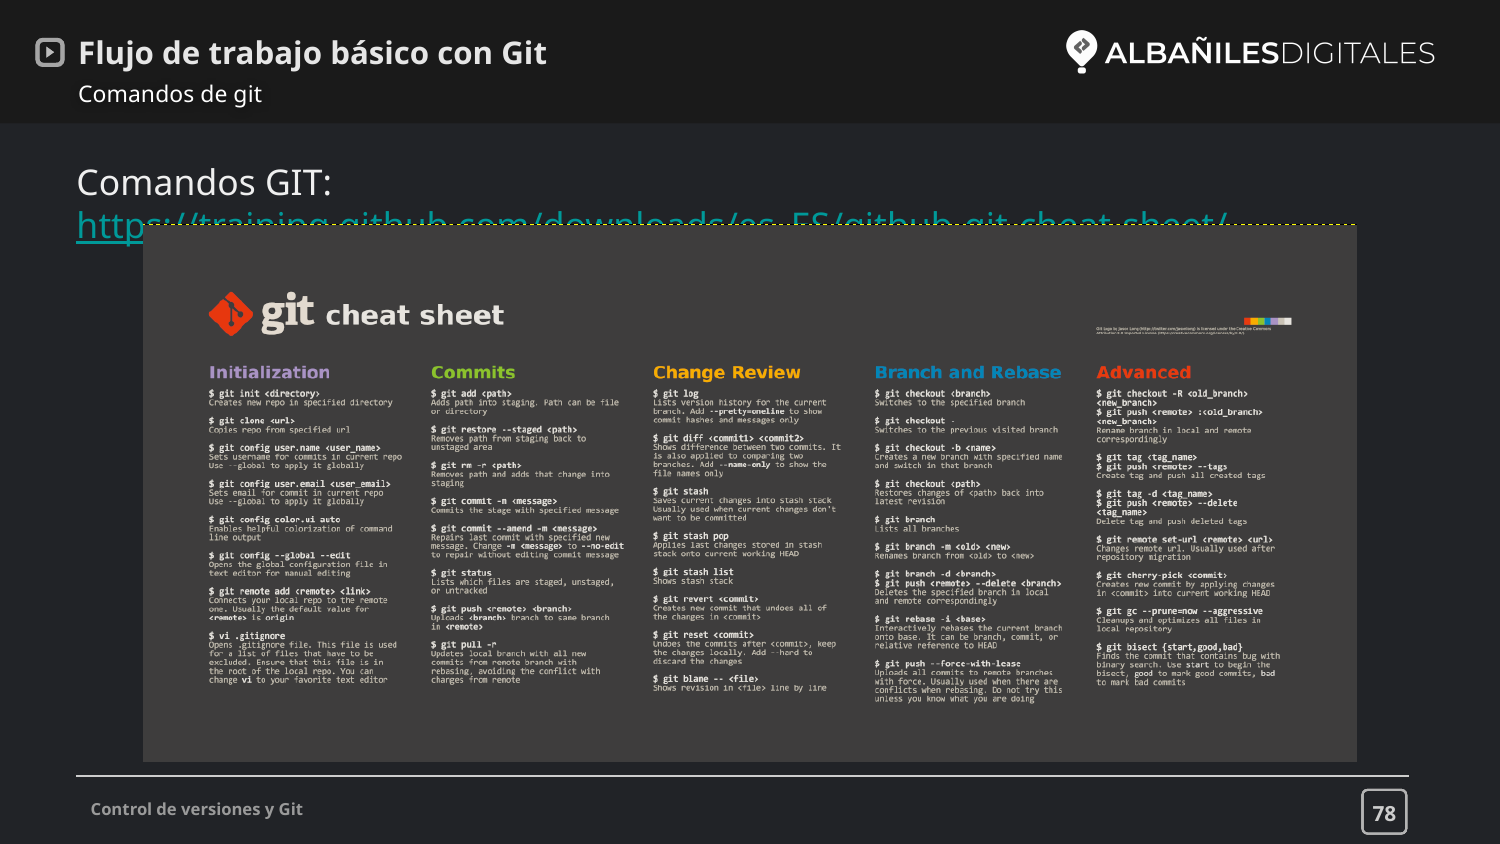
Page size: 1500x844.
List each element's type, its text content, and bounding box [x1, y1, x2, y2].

slide_number 78 [1352, 785, 1417, 844]
text_box Comandos GIT: https://training.github.com/downloads/es_ES/github-git-cheat-sheet/ [76, 160, 1417, 316]
picture [1066, 30, 1439, 74]
picture [143, 223, 1357, 762]
subtitle Comandos de git [63, 64, 1324, 114]
title Flujo de trabajo básico con Git [63, 18, 934, 61]
